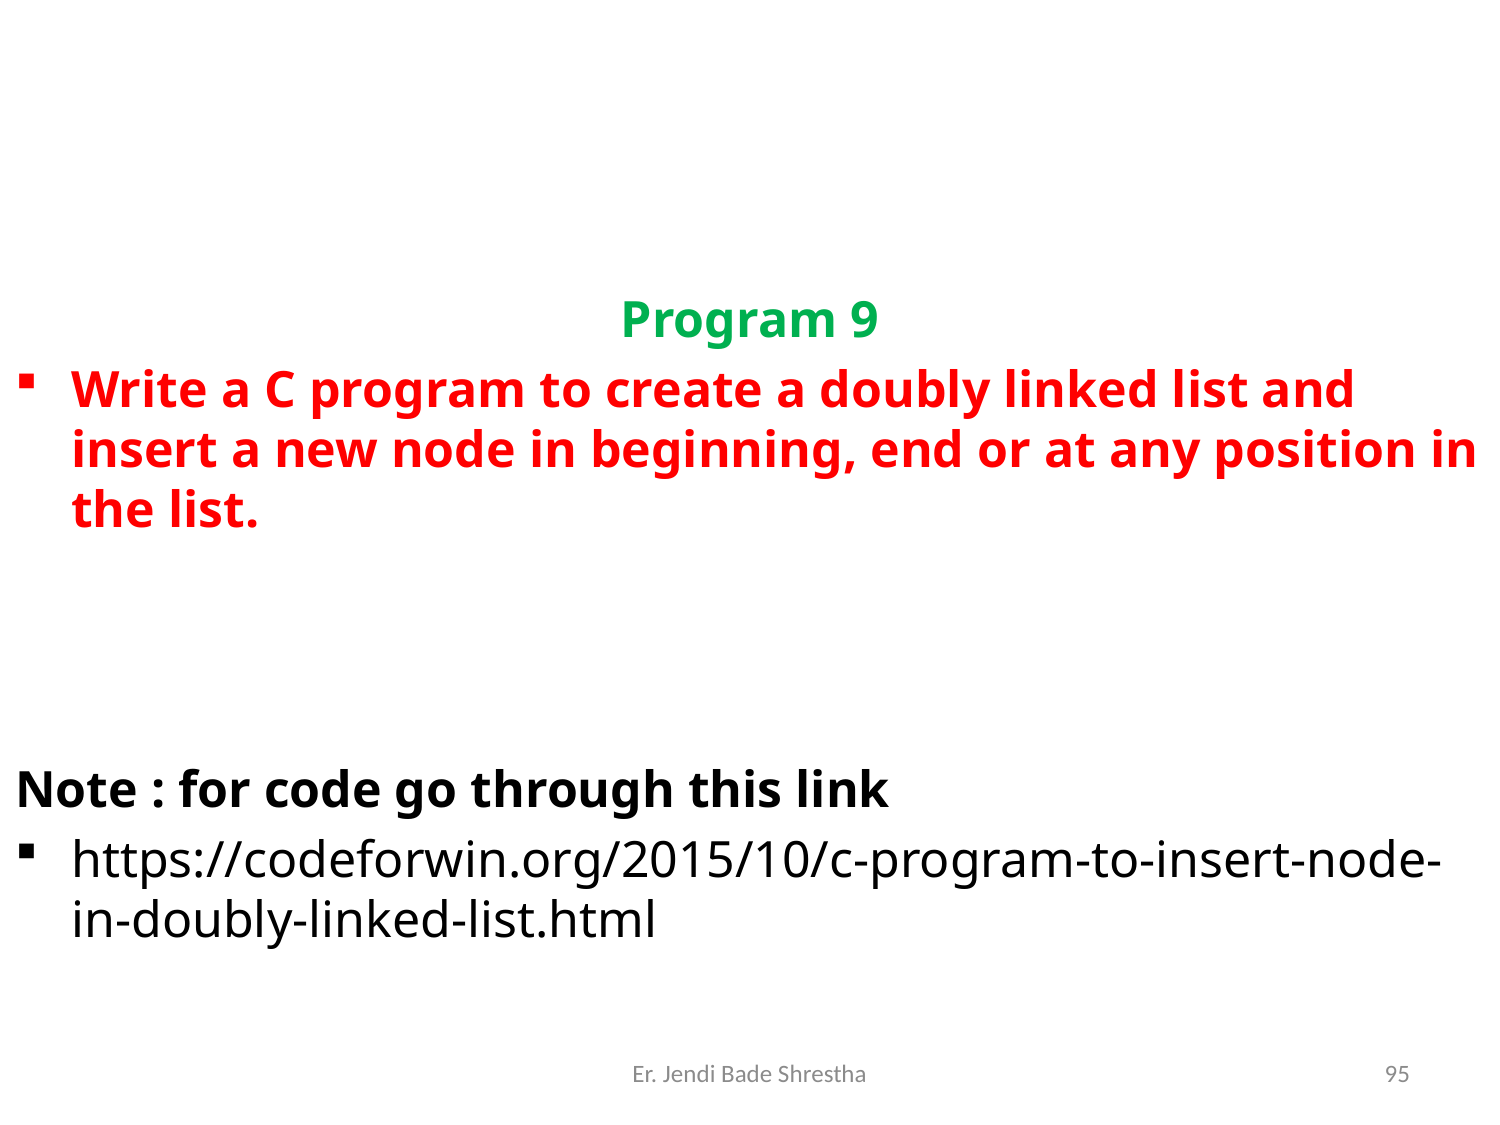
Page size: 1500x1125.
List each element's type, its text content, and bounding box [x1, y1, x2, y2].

list Program 9 Write a C program to create a doubly linked list and insert a new node in beginning, end or at any position in the list. Note : for code go through this link https://codeforwin.org/2015/10/c-program-to-insert-node-in-doubly-linked-list.html [0, 0, 1500, 1125]
slide_number 95 [1074, 1042, 1425, 1103]
footer Er. Jendi Bade Shrestha [512, 1042, 988, 1103]
